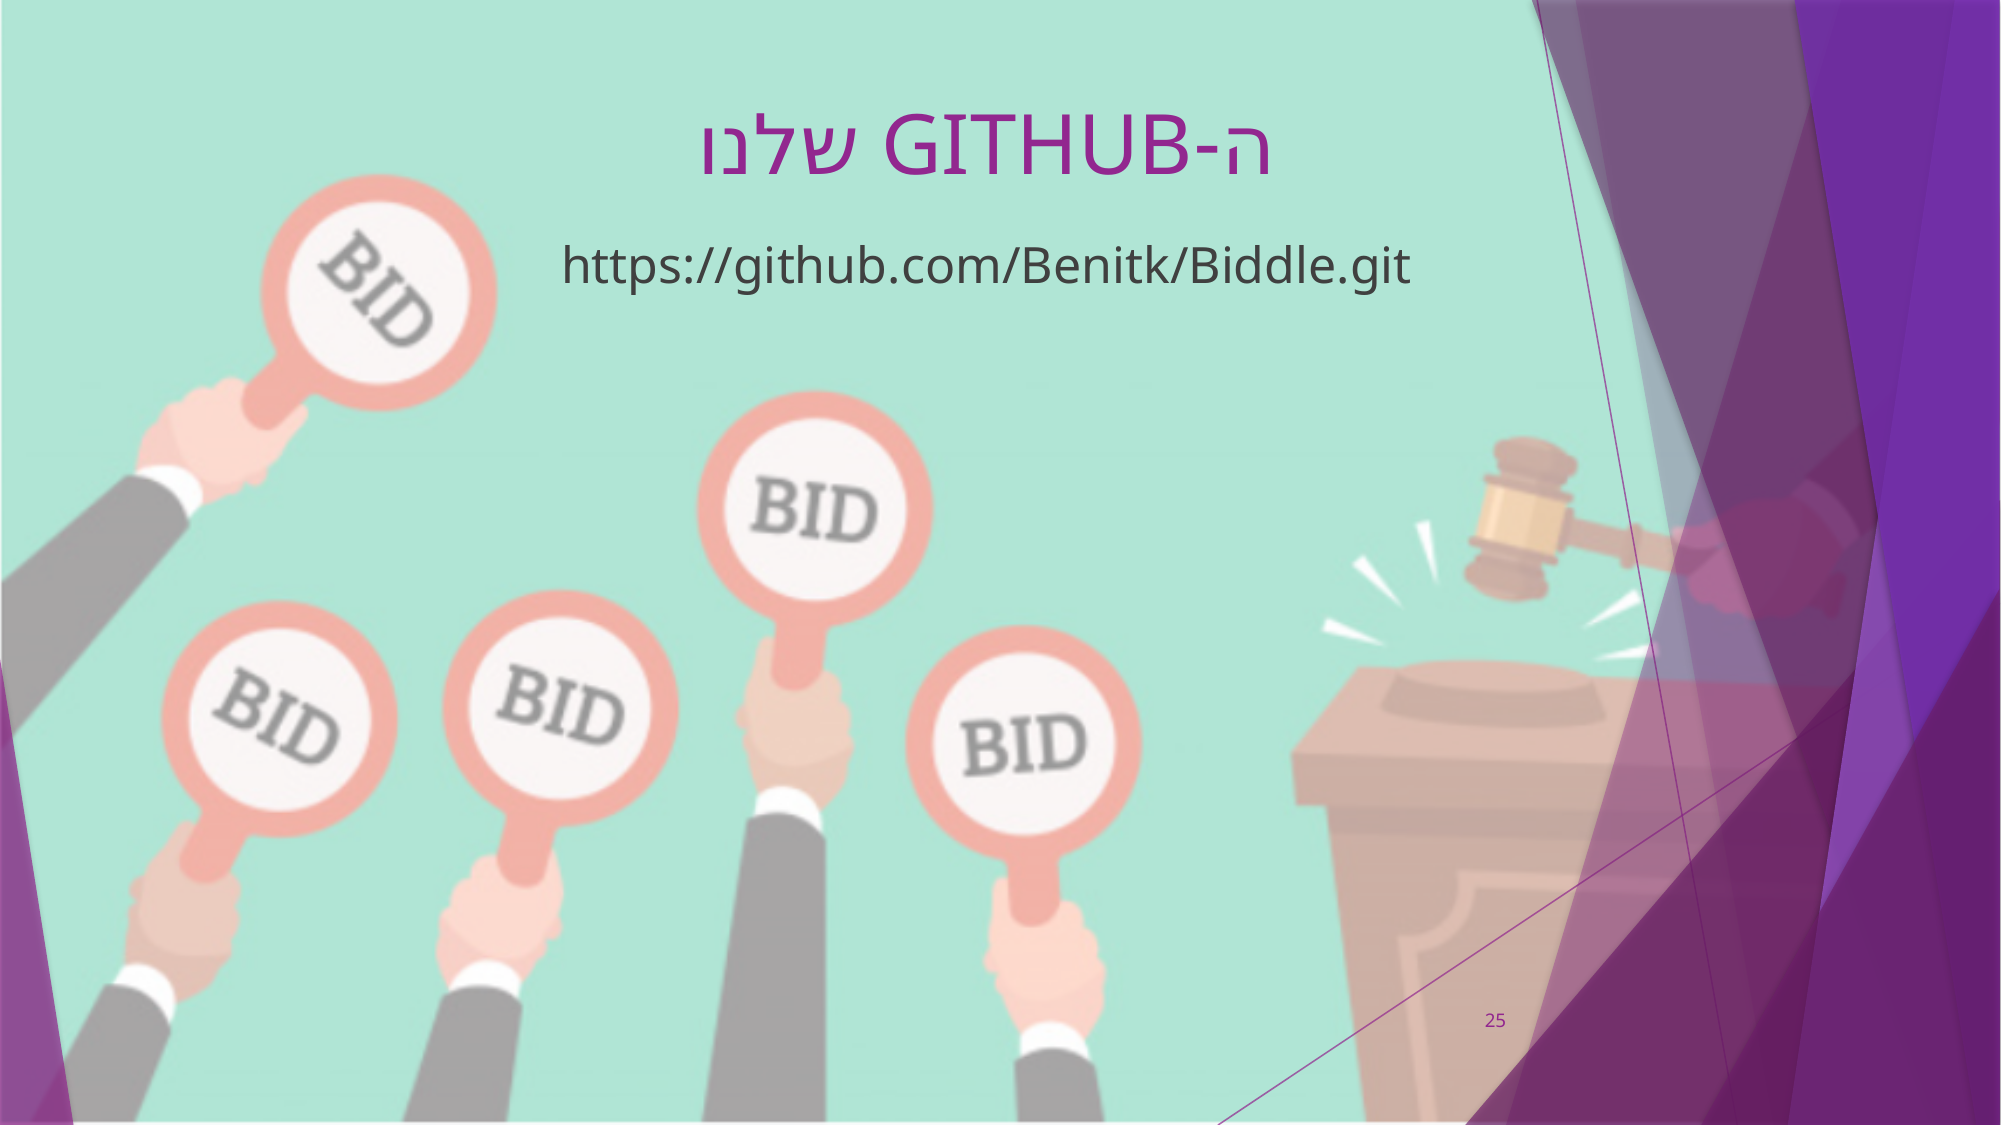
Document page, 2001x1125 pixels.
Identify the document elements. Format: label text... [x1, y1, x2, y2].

list https://github.com/Benitk/Biddle.git [290, 226, 1683, 573]
slide_number 25 [1409, 991, 1522, 1051]
title ה-GITHUB שלנו [281, 83, 1692, 300]
